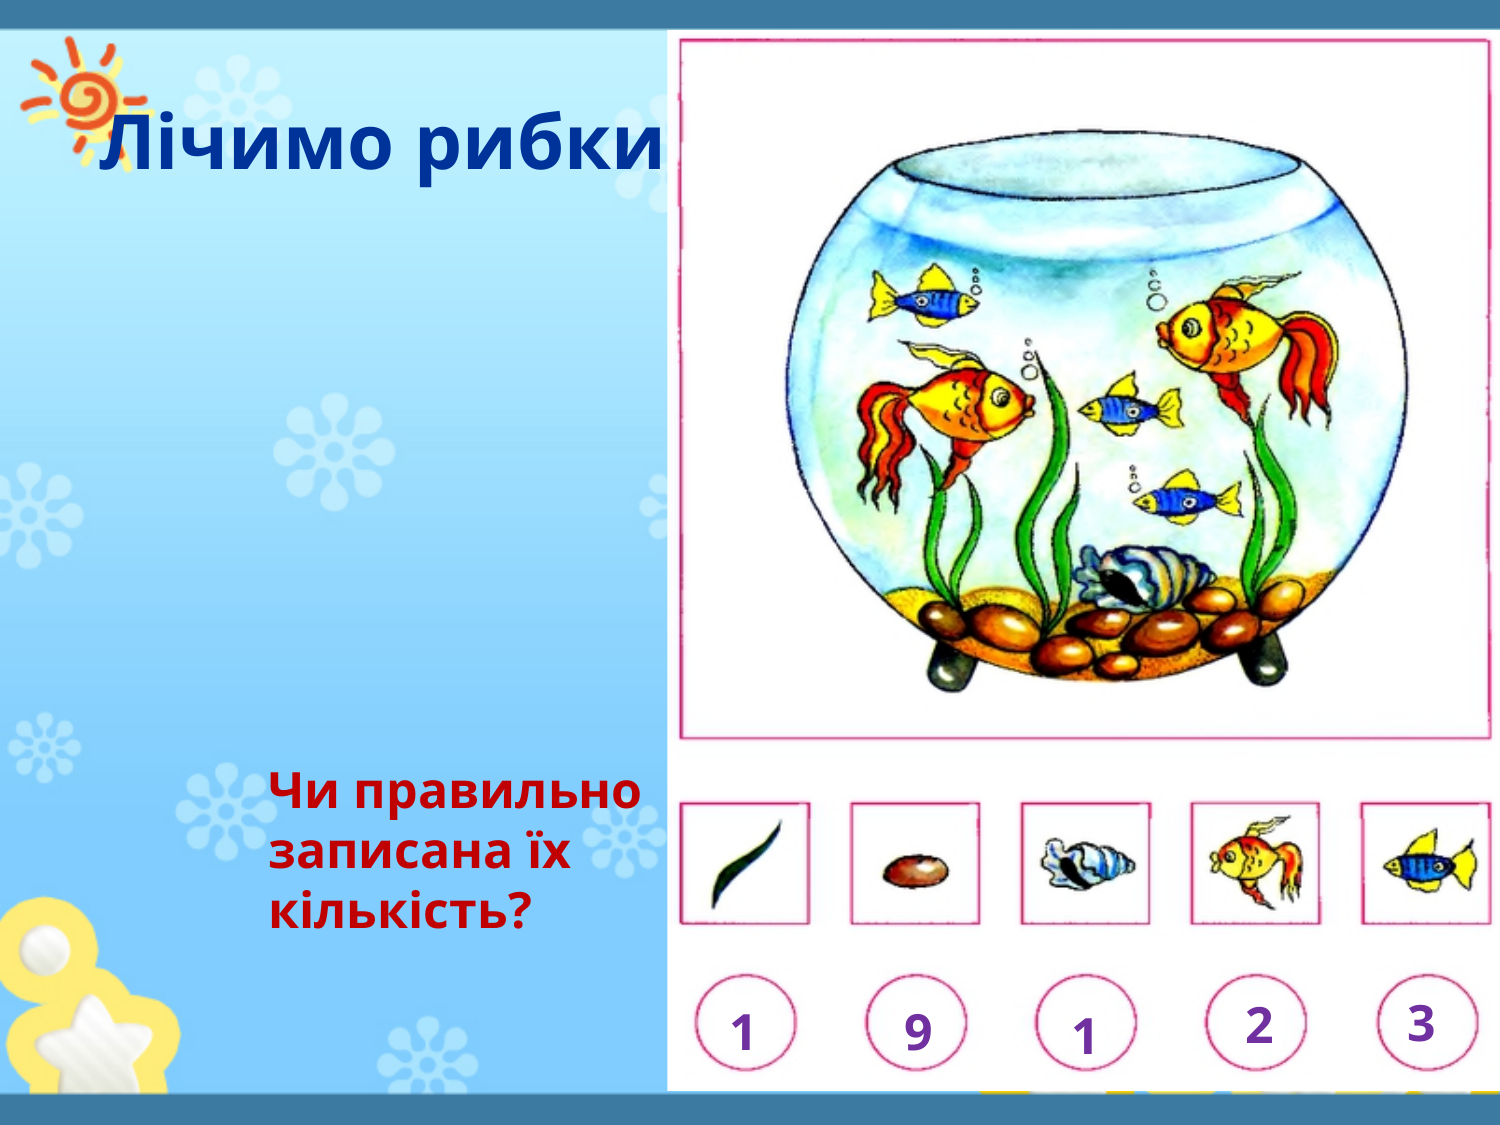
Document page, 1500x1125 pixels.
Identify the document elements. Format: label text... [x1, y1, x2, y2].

text_box Чи правильно записана їх кількість? [253, 751, 656, 947]
title Лічимо рибки [75, 45, 656, 233]
picture [0, 0, 1500, 1125]
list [666, 30, 1500, 1091]
